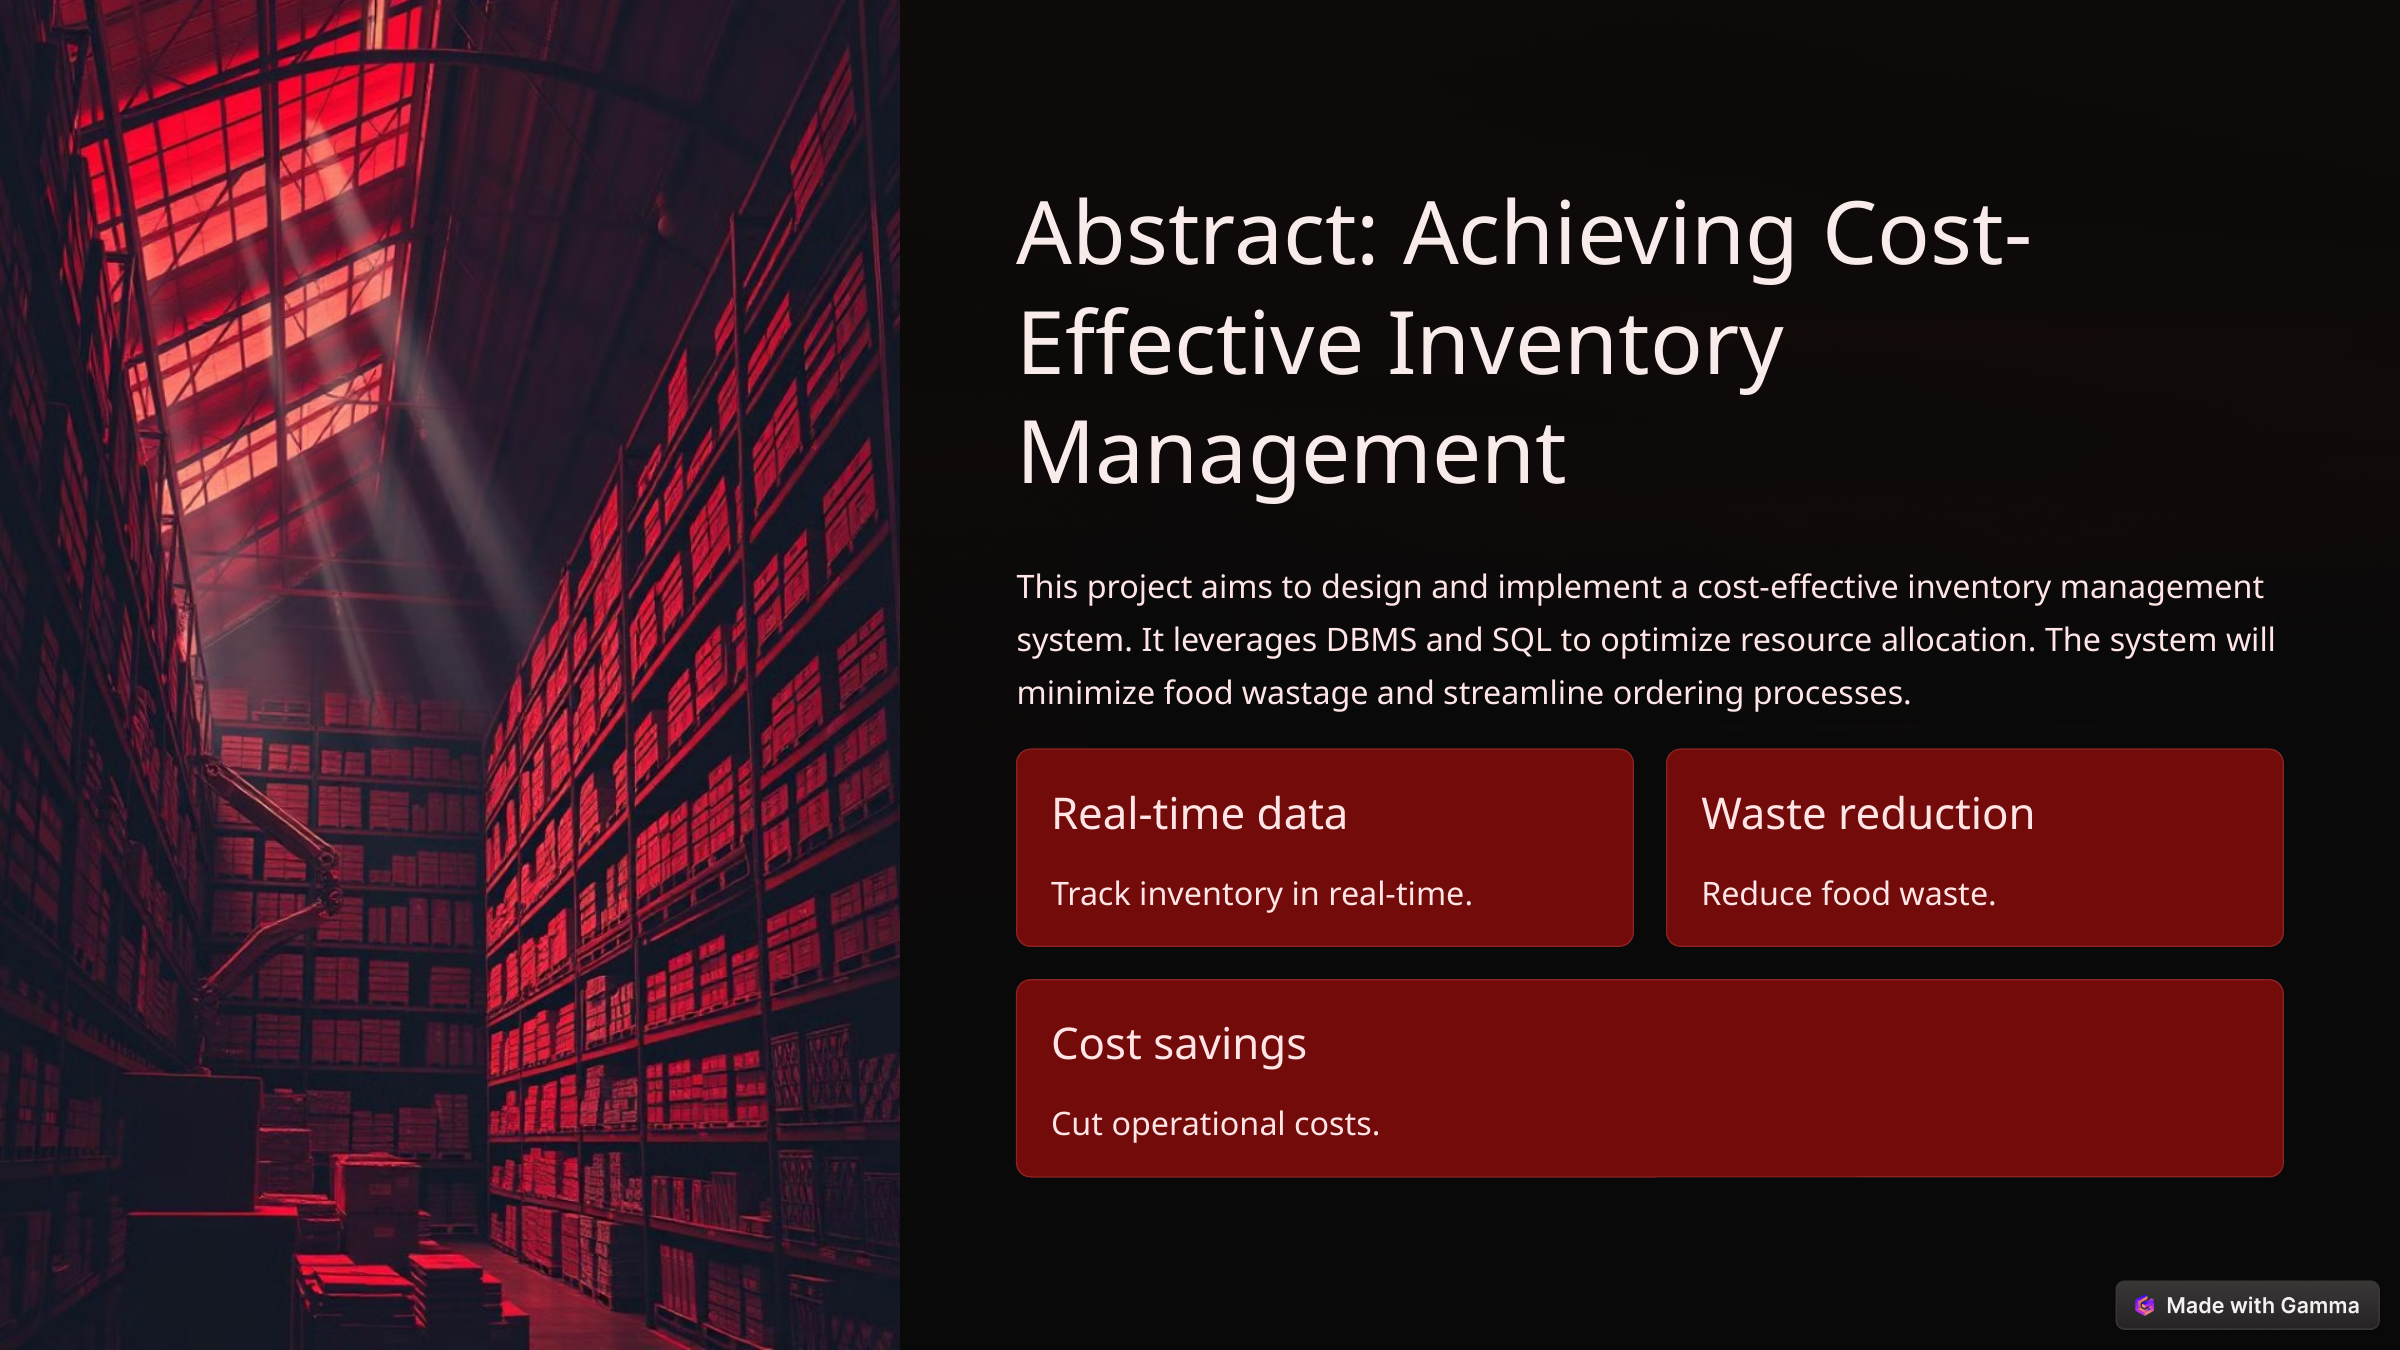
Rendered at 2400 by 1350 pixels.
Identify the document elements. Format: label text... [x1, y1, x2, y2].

text_box Cut operational costs. [1051, 1089, 2249, 1143]
text_box Abstract: Achieving Cost-Effective Inventory Management [1016, 173, 2284, 502]
text_box [1016, 749, 1634, 947]
text_box Track inventory in real-time. [1051, 858, 1599, 912]
text_box [1016, 979, 2284, 1177]
text_box [1666, 749, 2284, 947]
text_box Waste reduction [1701, 783, 2140, 839]
text_box Reduce food waste. [1701, 858, 2249, 912]
text_box Real-time data [1051, 783, 1490, 839]
picture [0, 0, 900, 1350]
picture [2106, 1271, 2389, 1339]
text_box This project aims to design and implement a cost-effective inventory management system. It leverages DBMS and SQL to optimize resource allocation. The system will minimize food wastage and streamline ordering processes. [1016, 551, 2284, 712]
text_box Cost savings [1051, 1014, 1490, 1069]
